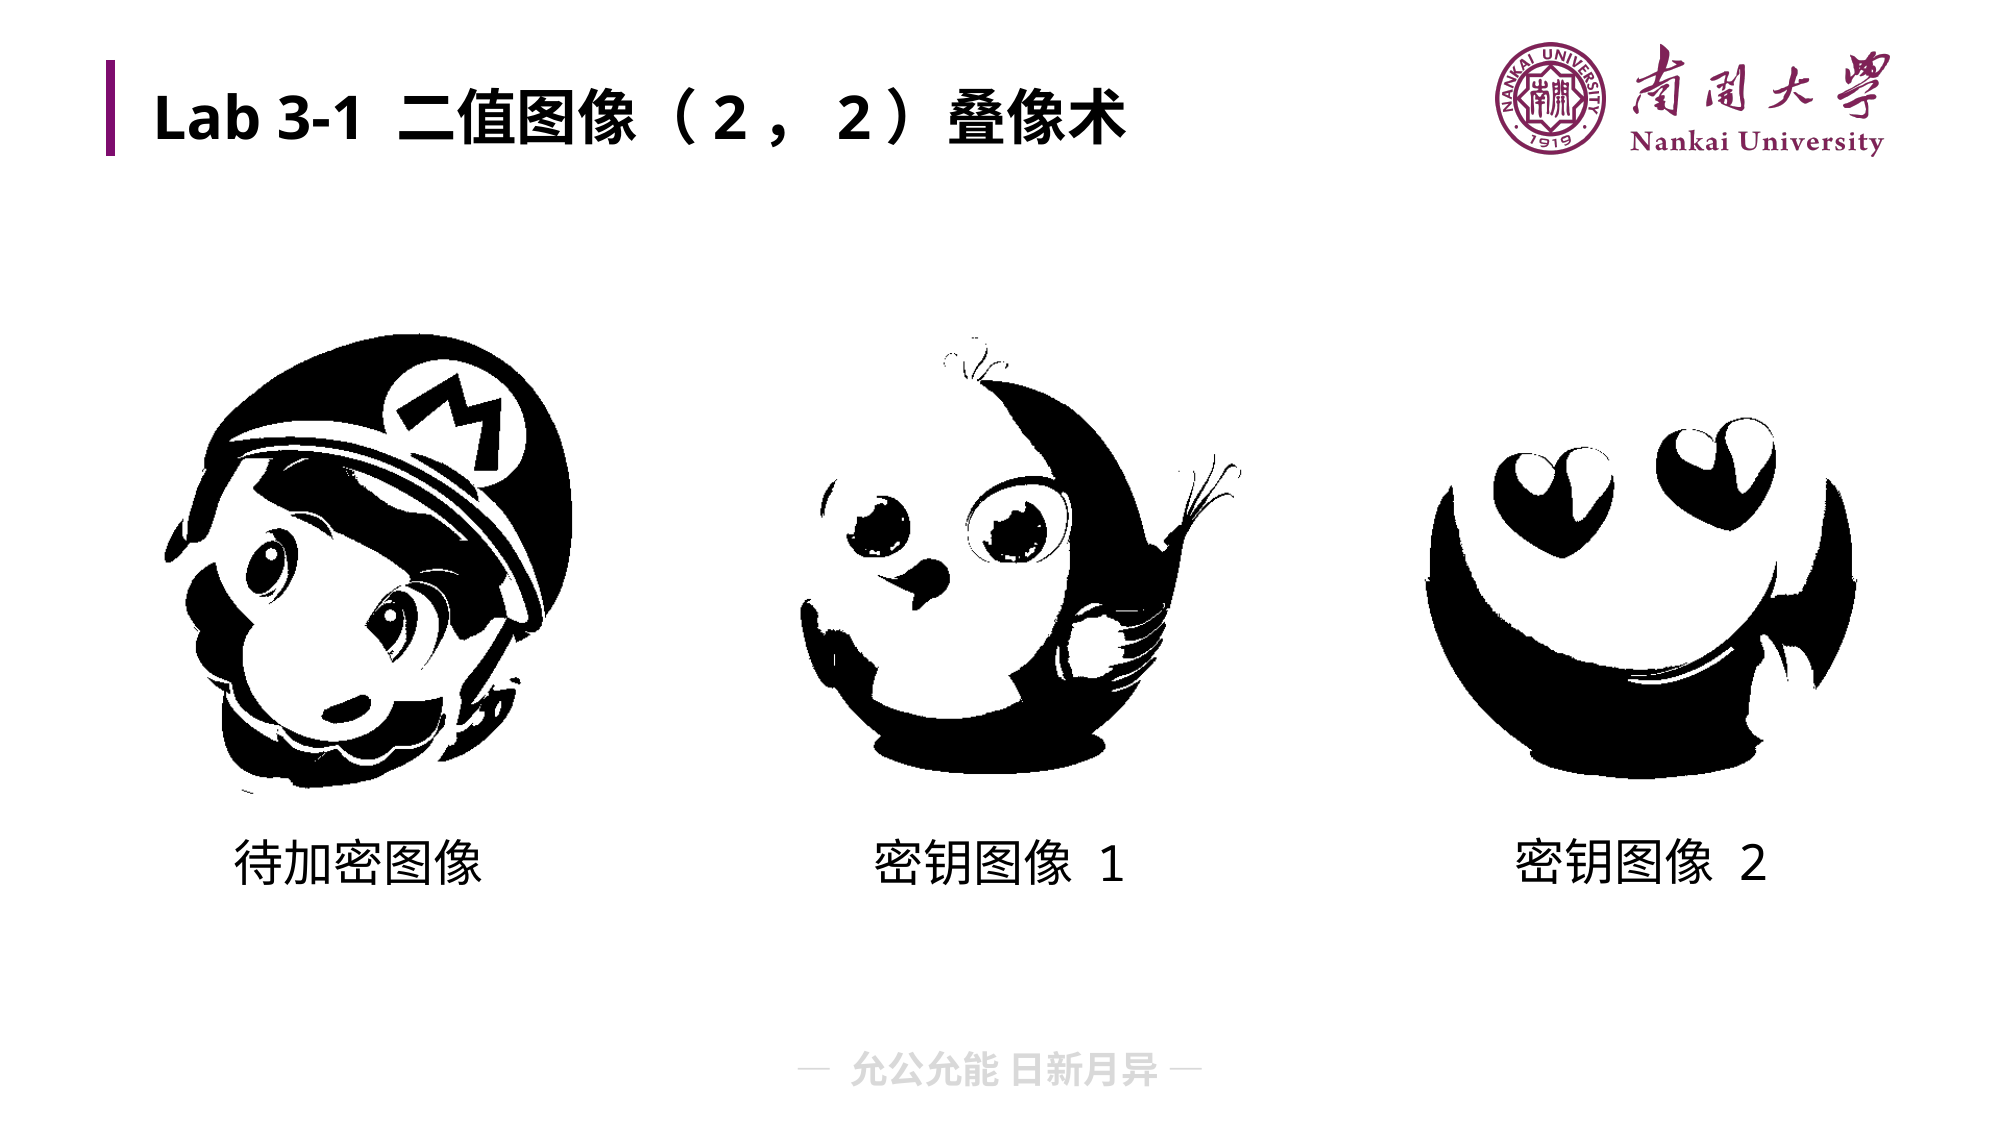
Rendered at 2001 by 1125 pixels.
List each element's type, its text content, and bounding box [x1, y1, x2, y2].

text_box 待加密图像 [218, 824, 499, 900]
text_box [97, 302, 1902, 823]
title Lab 3-1 二值图像（2，2）叠像术 [137, 48, 1464, 191]
text_box 密钥图像 2 [1500, 823, 1783, 898]
picture [1495, 42, 1890, 157]
text_box 密钥图像 1 [858, 824, 1142, 900]
